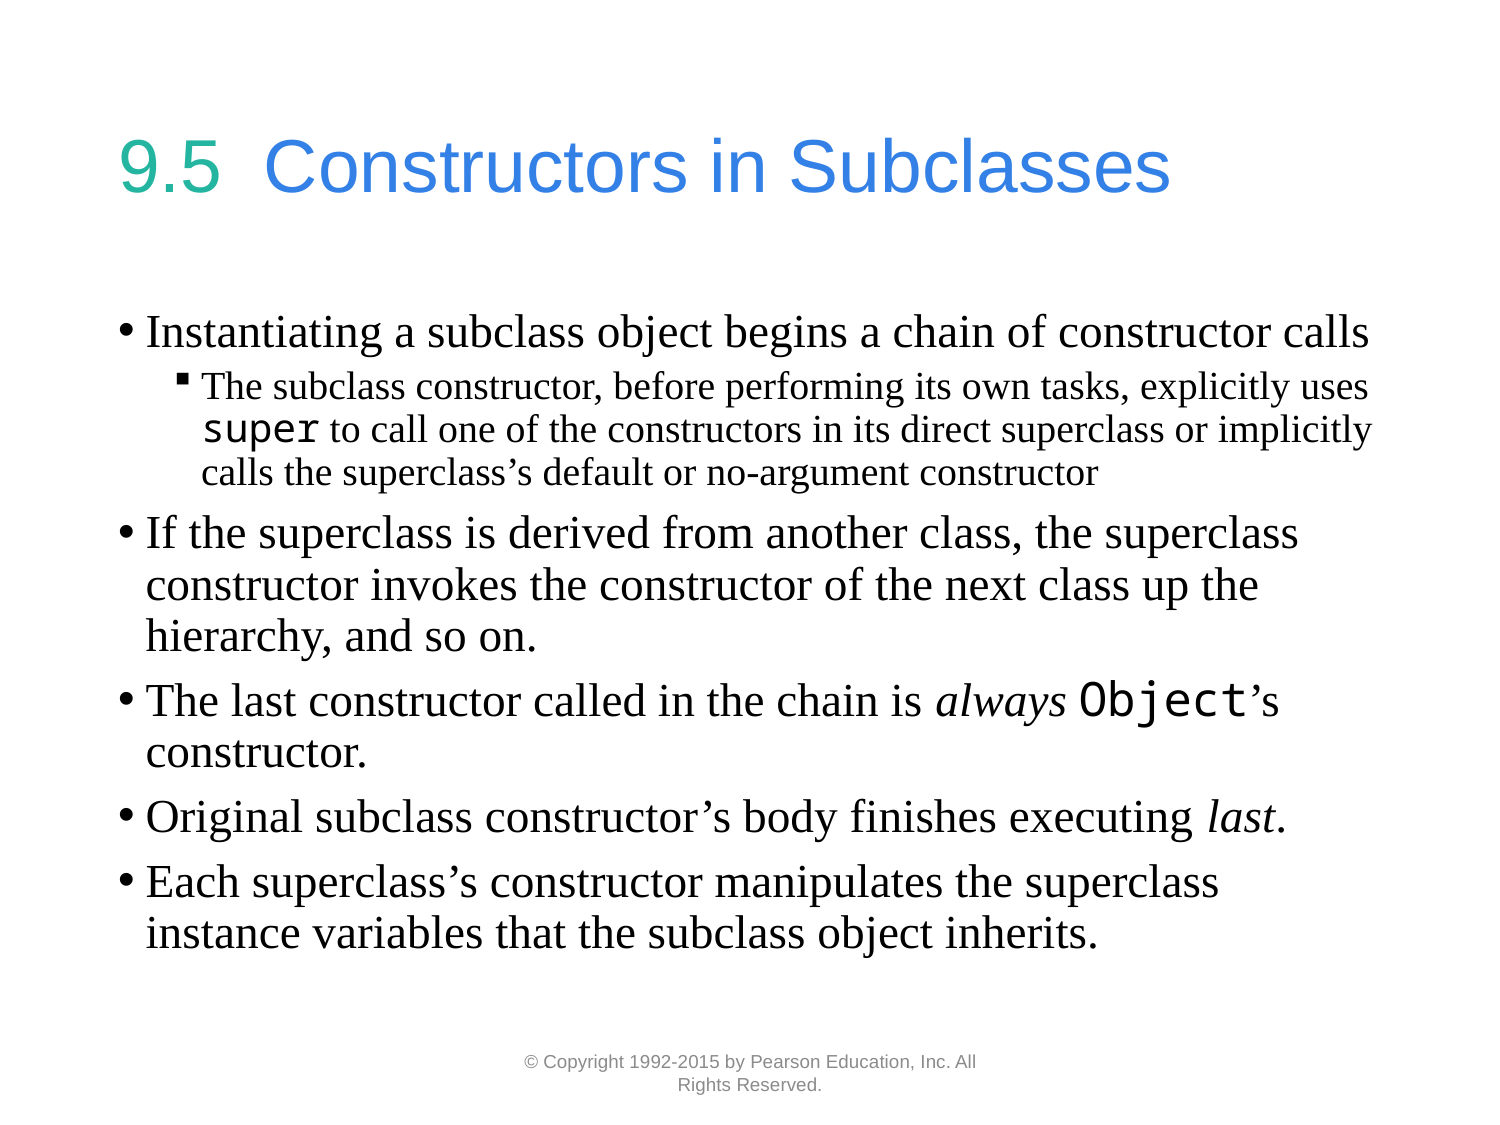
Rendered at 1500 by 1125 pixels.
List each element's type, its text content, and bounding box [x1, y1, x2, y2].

footer © Copyright 1992-2015 by Pearson Education, Inc. All Rights Reserved. [496, 1042, 1004, 1103]
list Instantiating a subclass object begins a chain of constructor calls The subclass constructor, before performing its own tasks, explicitly uses super to call one of the constructors in its direct superclass or implicitly calls the superclass’s default or no-argument constructor If the superclass is derived from another class, the superclass constructor invokes the constructor of the next class up the hierarchy, and so on. The last constructor called in the chain is always Object’s constructor. Original subclass constructor’s body finishes executing last. Each superclass’s constructor manipulates the superclass instance variables that the subclass object inherits. [103, 299, 1397, 1014]
title 9.5 Constructors in Subclasses [103, 59, 1397, 278]
